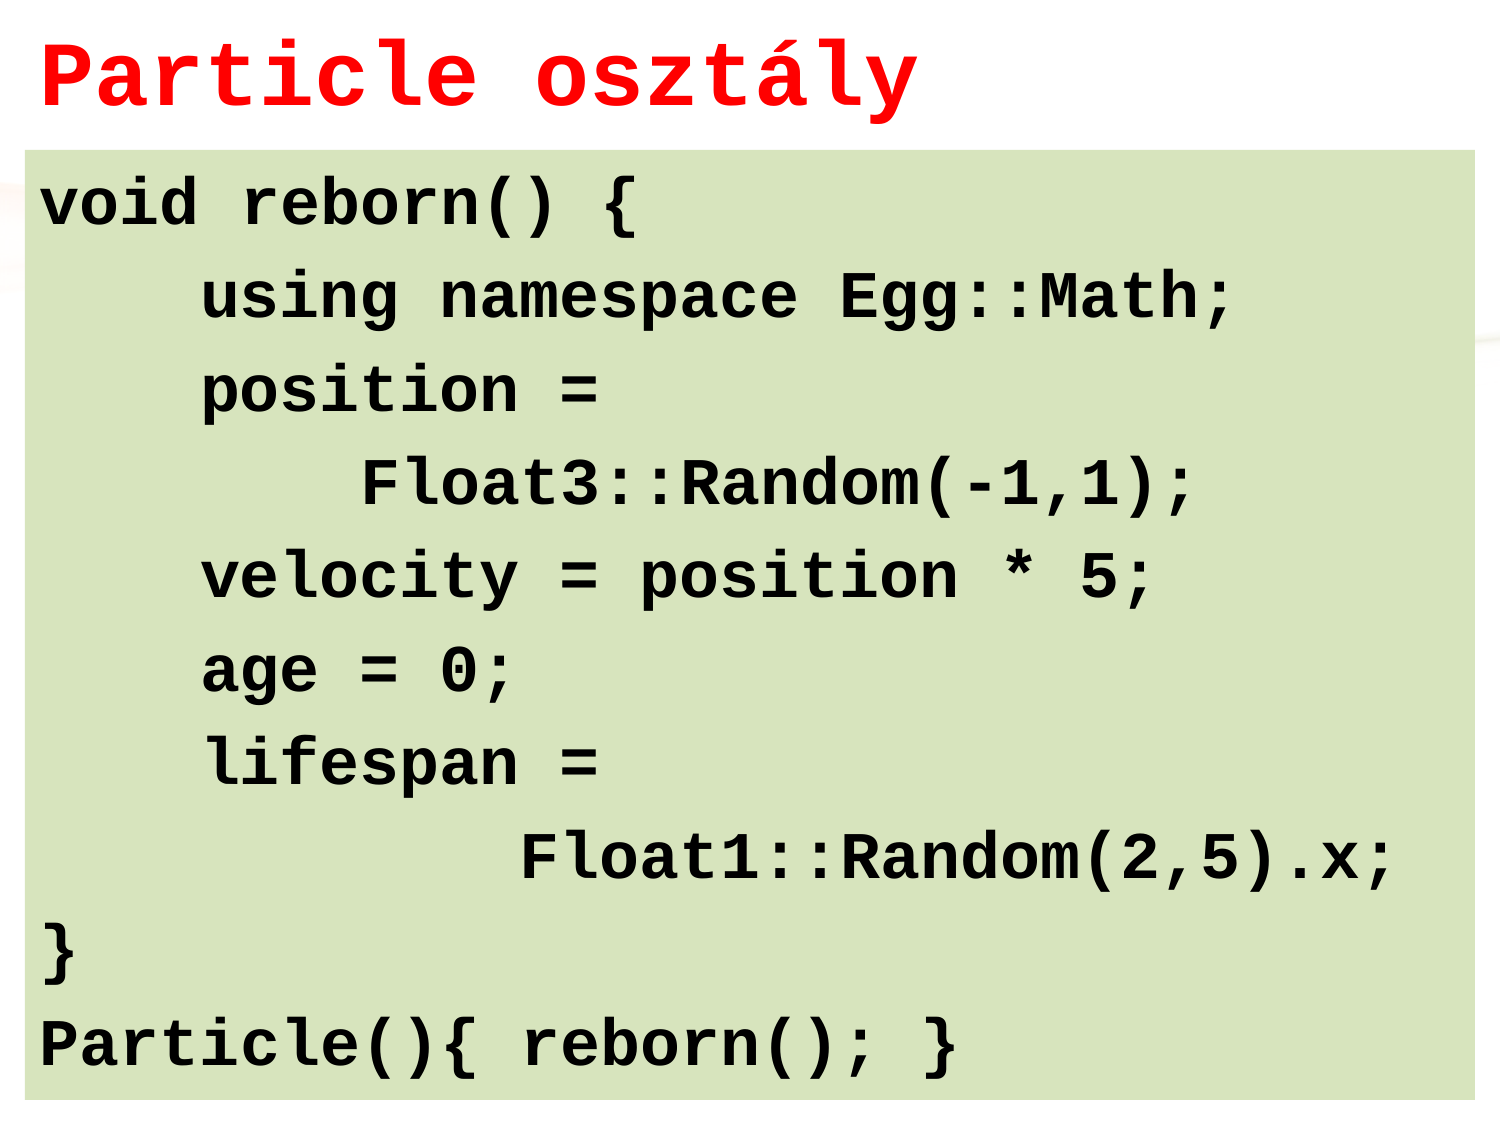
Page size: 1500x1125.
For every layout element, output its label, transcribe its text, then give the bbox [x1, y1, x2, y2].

title Particle osztály [24, 12, 1275, 125]
list void reborn() { using namespace Egg::Math; position = Float3::Random(-1,1); velocity = position * 5; age = 0; lifespan = Float1::Random(2,5).x; } Particle(){ reborn(); } [24, 149, 1475, 1100]
